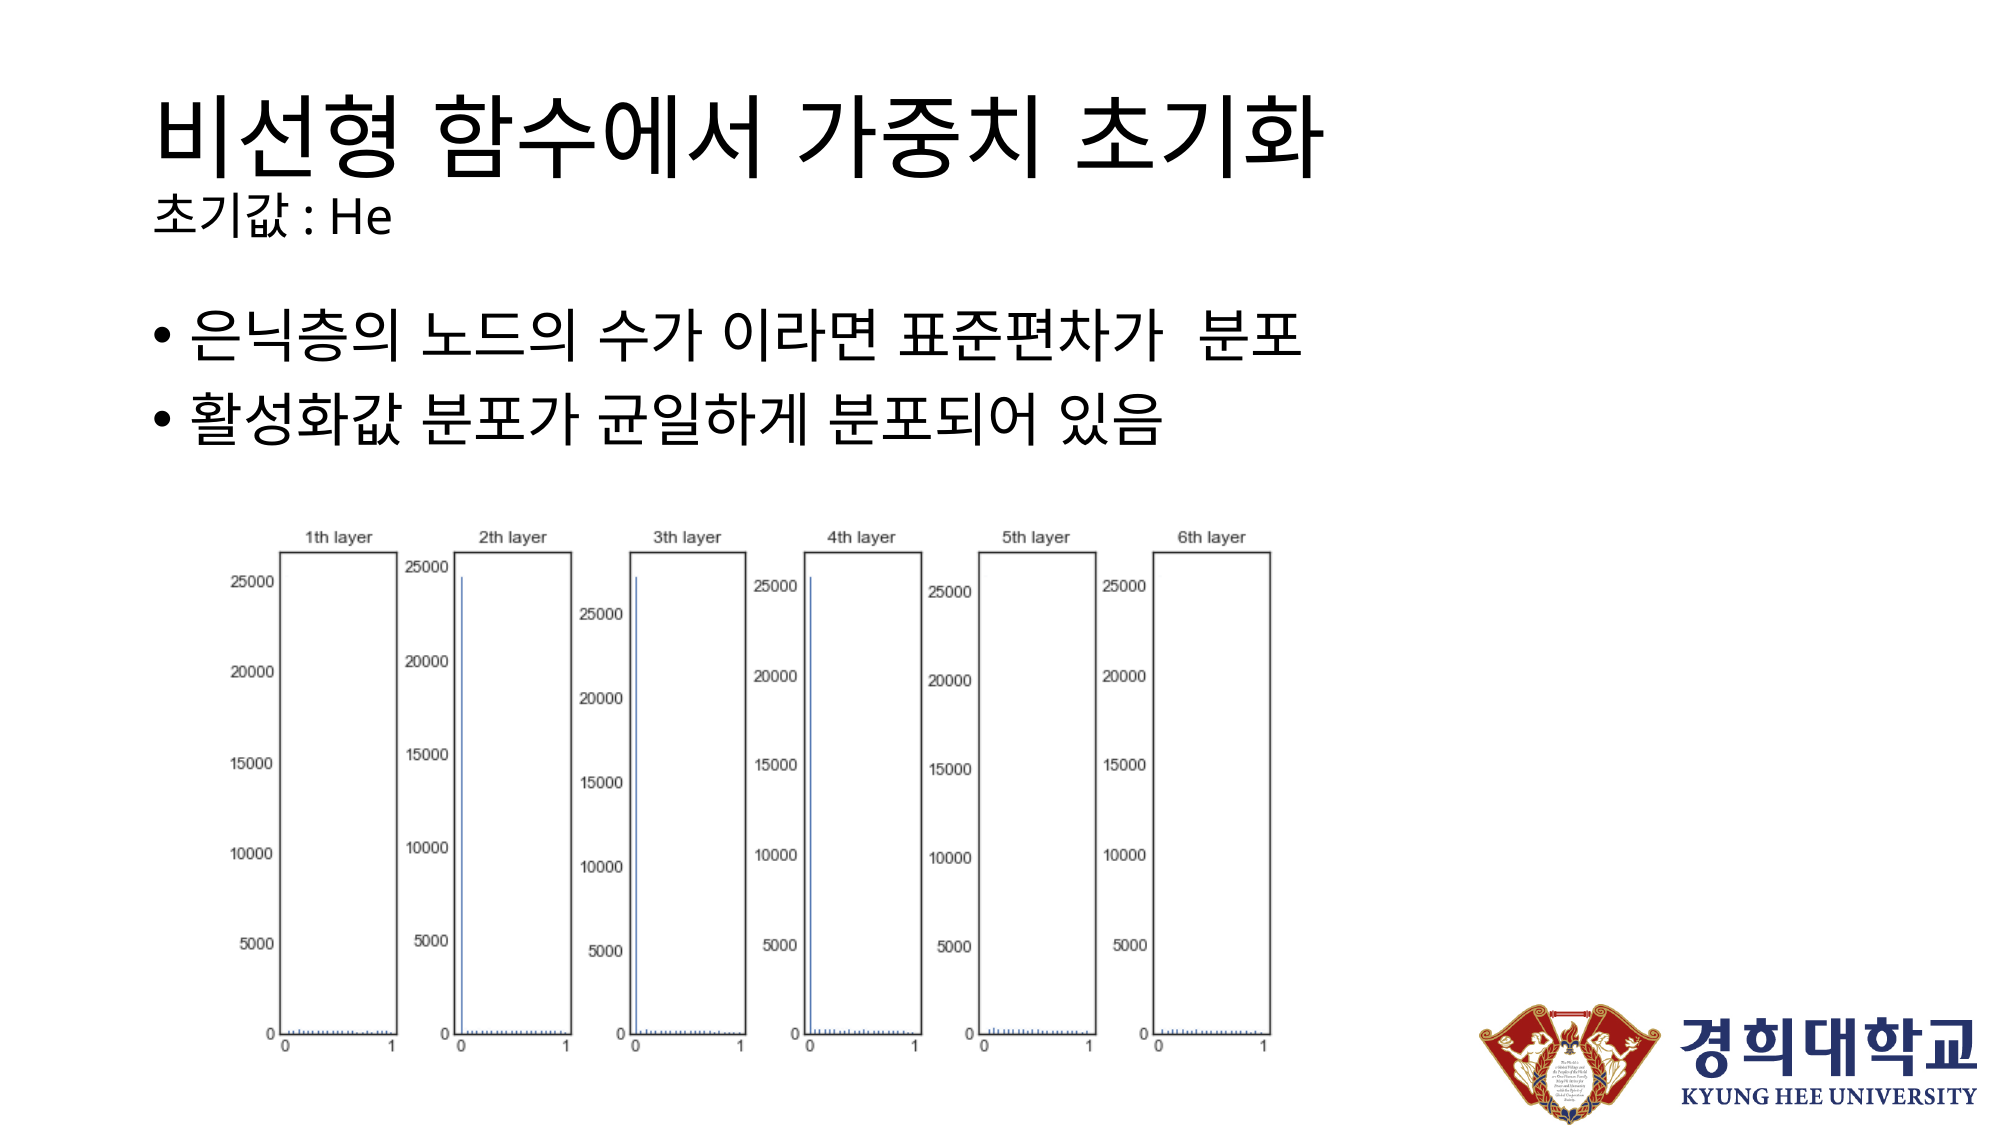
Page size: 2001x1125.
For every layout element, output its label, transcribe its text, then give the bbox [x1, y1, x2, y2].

title 비선형 함수에서 가중치 초기화 초기값: He [137, 59, 1863, 278]
picture [219, 521, 1280, 1065]
picture [1479, 1004, 1977, 1125]
